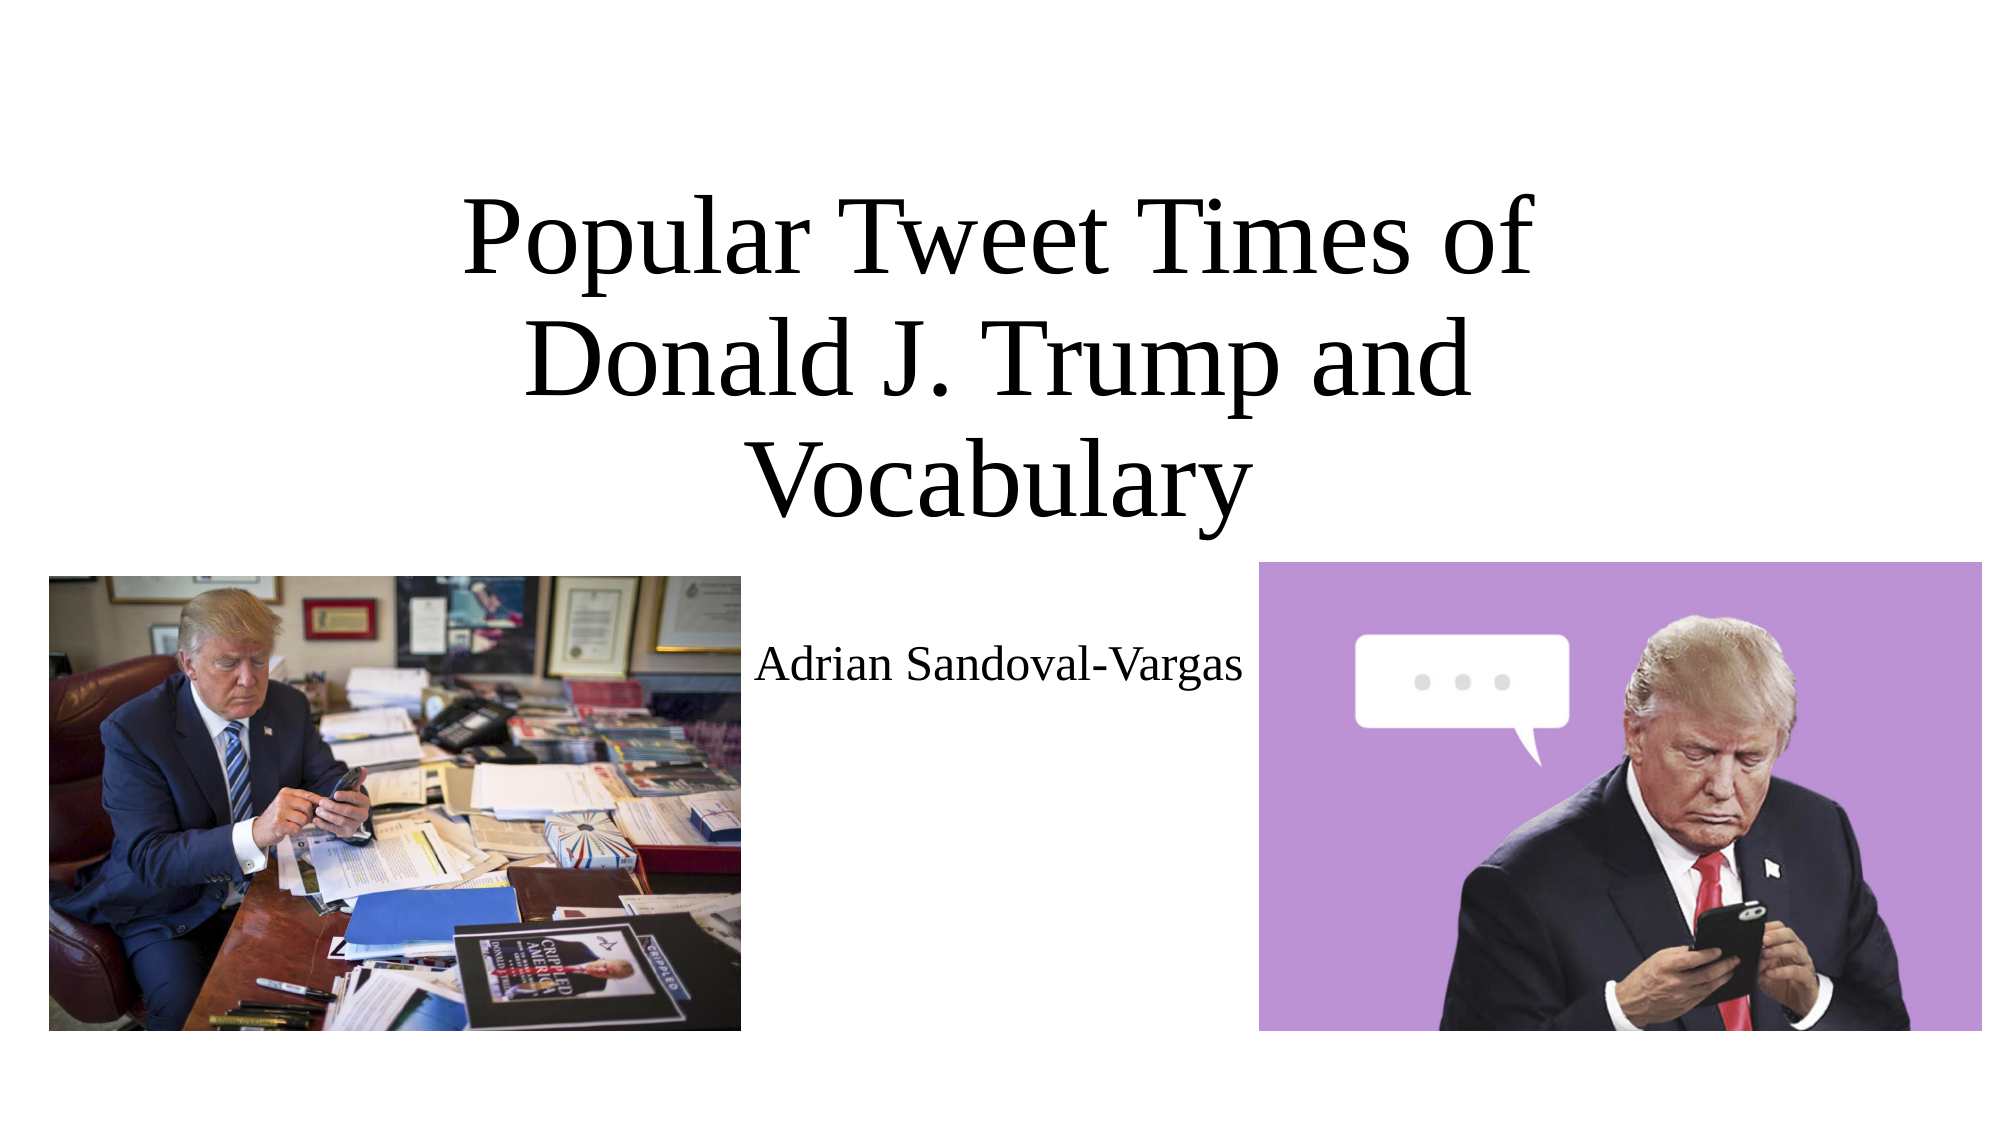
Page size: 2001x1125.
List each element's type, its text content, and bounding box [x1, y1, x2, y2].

title Popular Tweet Times of Donald J. Trump and Vocabulary [287, 23, 1711, 549]
picture [49, 576, 741, 1031]
picture [1258, 562, 1982, 1031]
subtitle Adrian Sandoval-Vargas [741, 630, 1258, 943]
